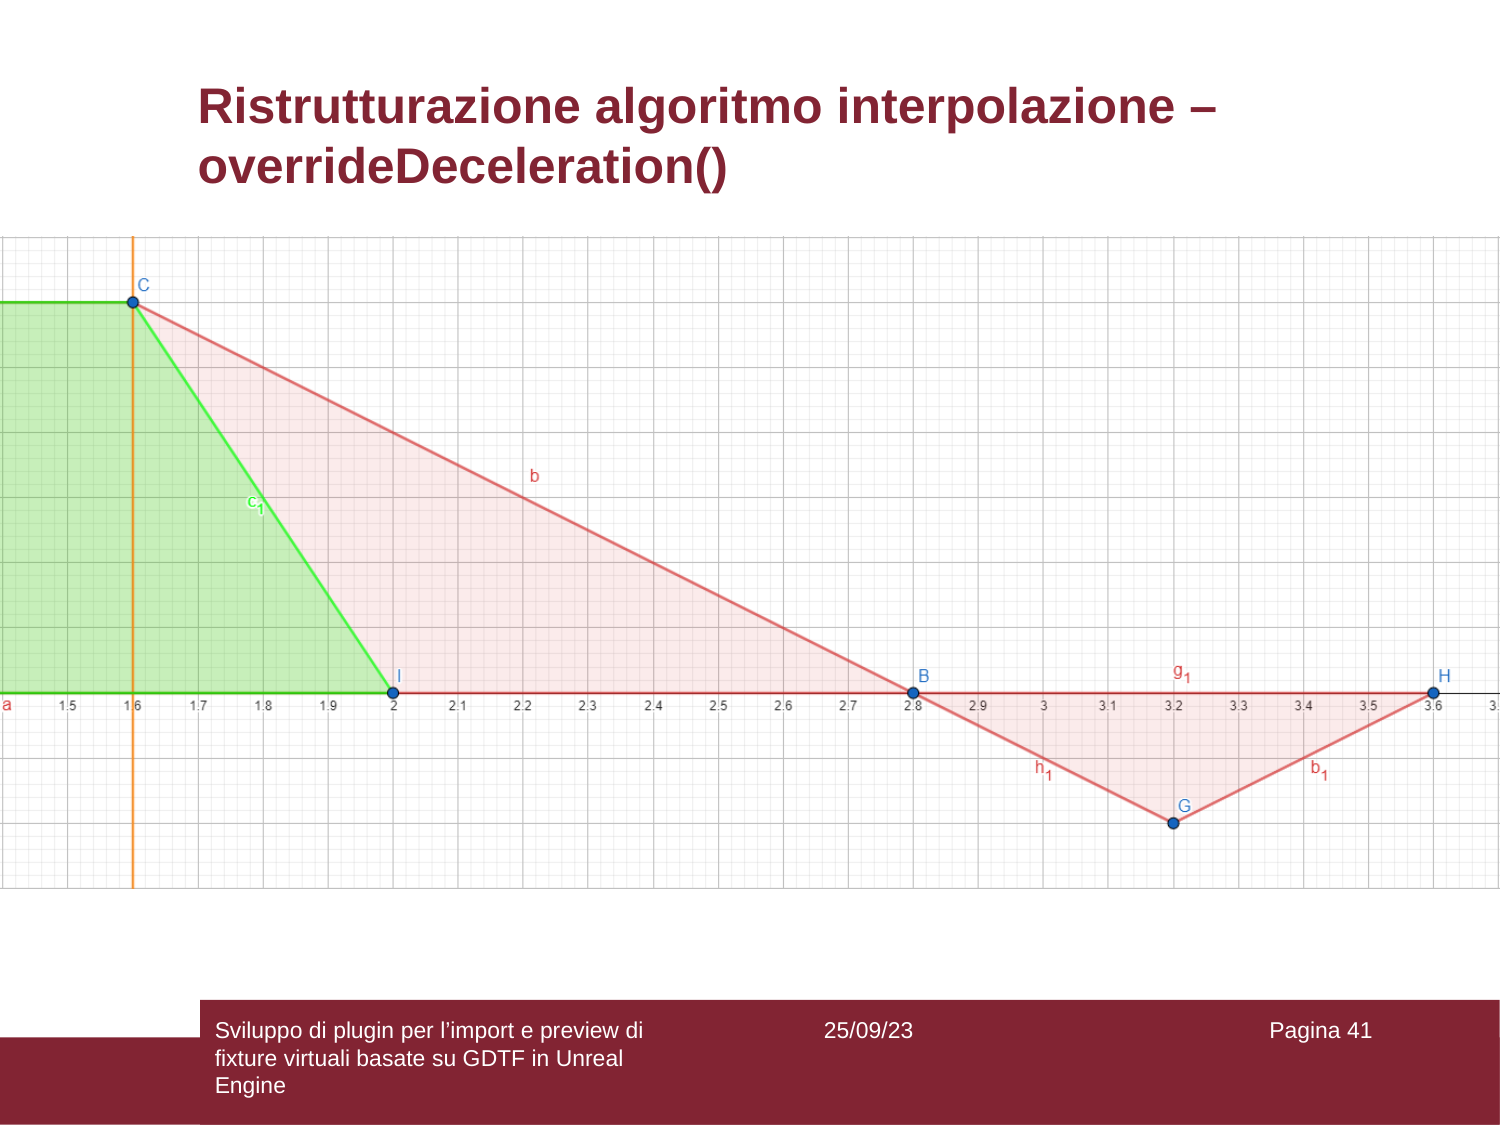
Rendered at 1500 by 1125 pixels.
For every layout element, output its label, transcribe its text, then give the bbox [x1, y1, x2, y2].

text_box 25/09/23 [712, 1008, 1025, 1084]
text_box Pagina 41 [1074, 1008, 1388, 1084]
text_box Ristrutturazione algoritmo interpolazione – overrideDeceleration() [183, 66, 1400, 197]
text_box Sviluppo di plugin per l’import e preview di fixture virtuali basate su GDTF in Unreal Engine [200, 1008, 675, 1106]
picture [0, 236, 1500, 889]
text_box [320, 103, 351, 141]
